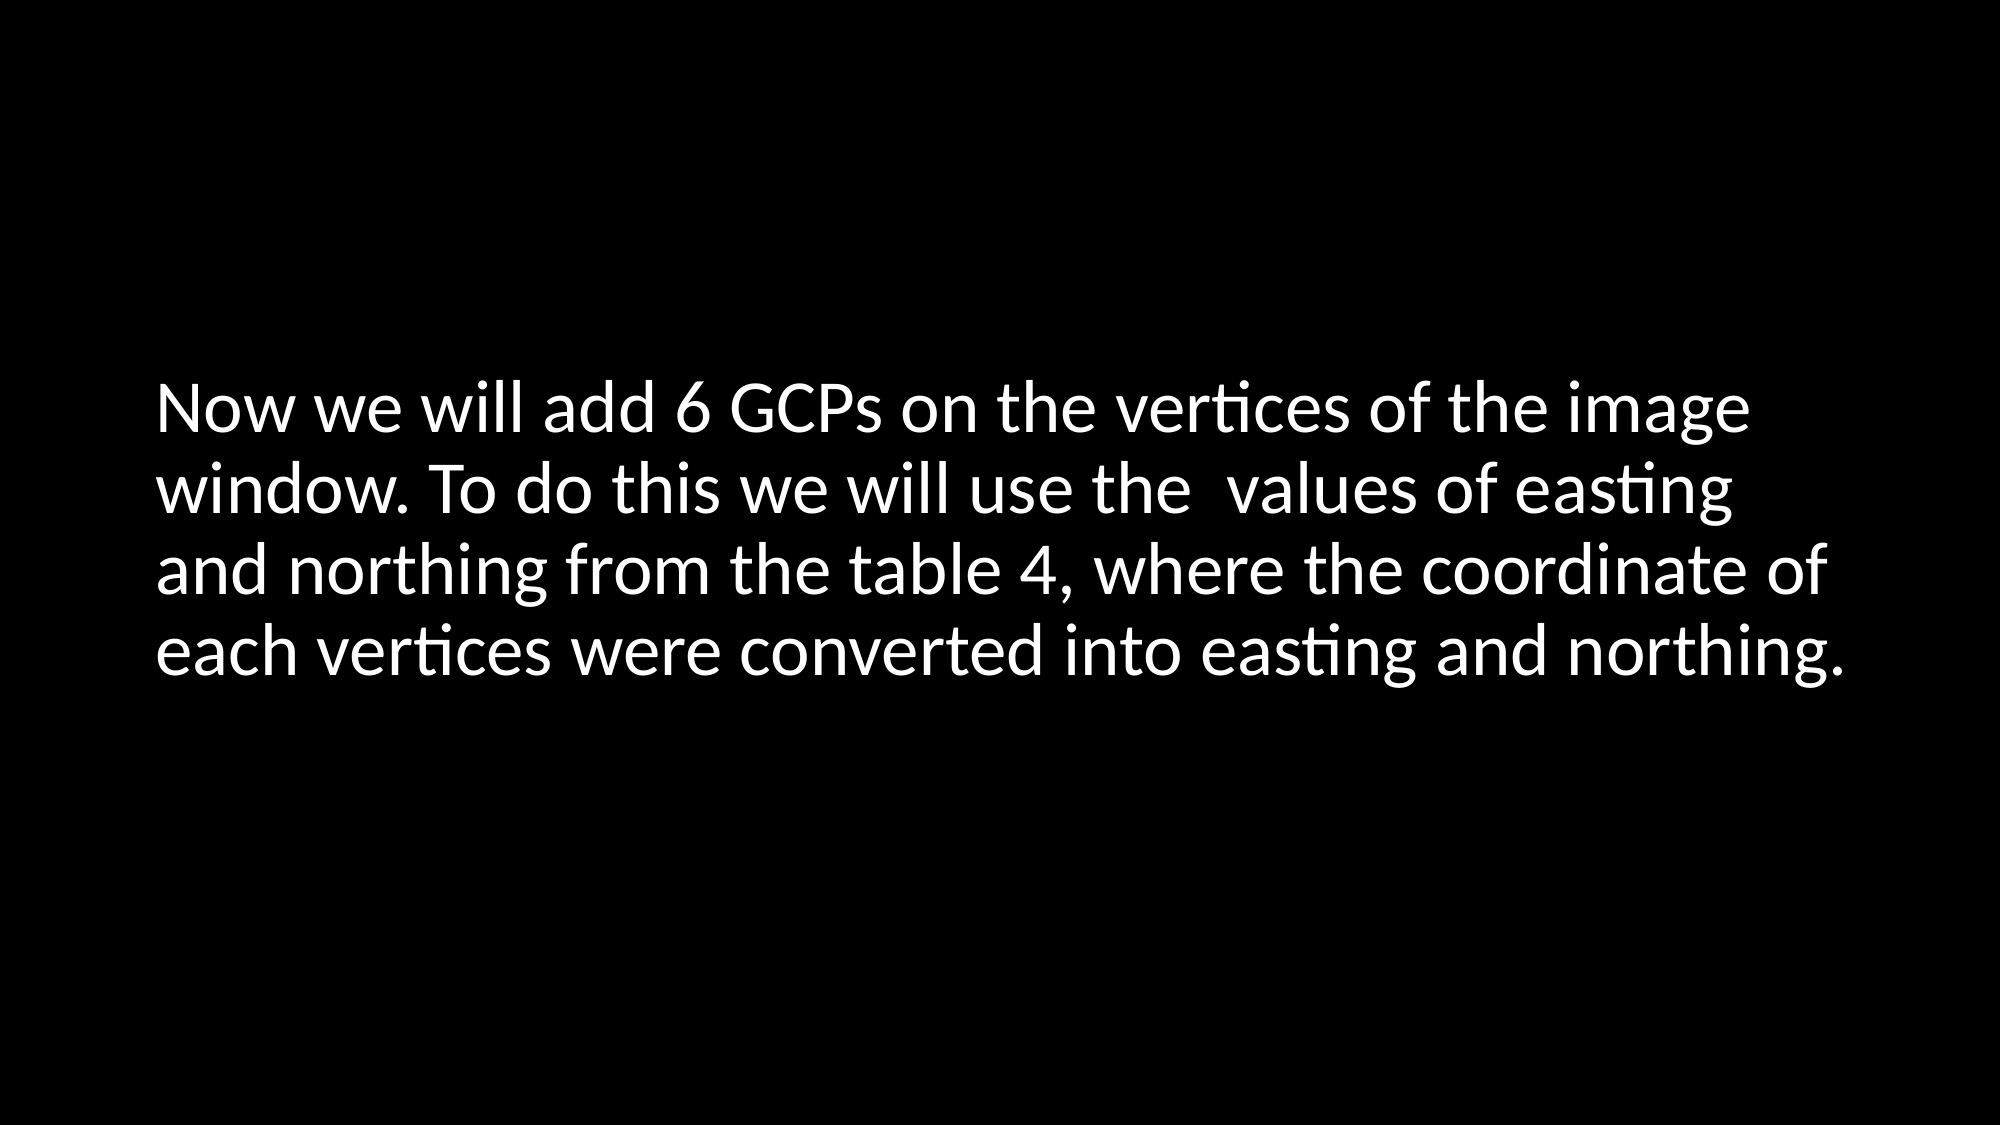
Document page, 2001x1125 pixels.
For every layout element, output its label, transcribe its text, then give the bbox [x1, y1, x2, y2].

list Now we will add 6 GCPs on the vertices of the image window. To do this we will use the values of easting and northing from the table 4, where the coordinate of each vertices were converted into easting and northing. [140, 360, 1866, 746]
